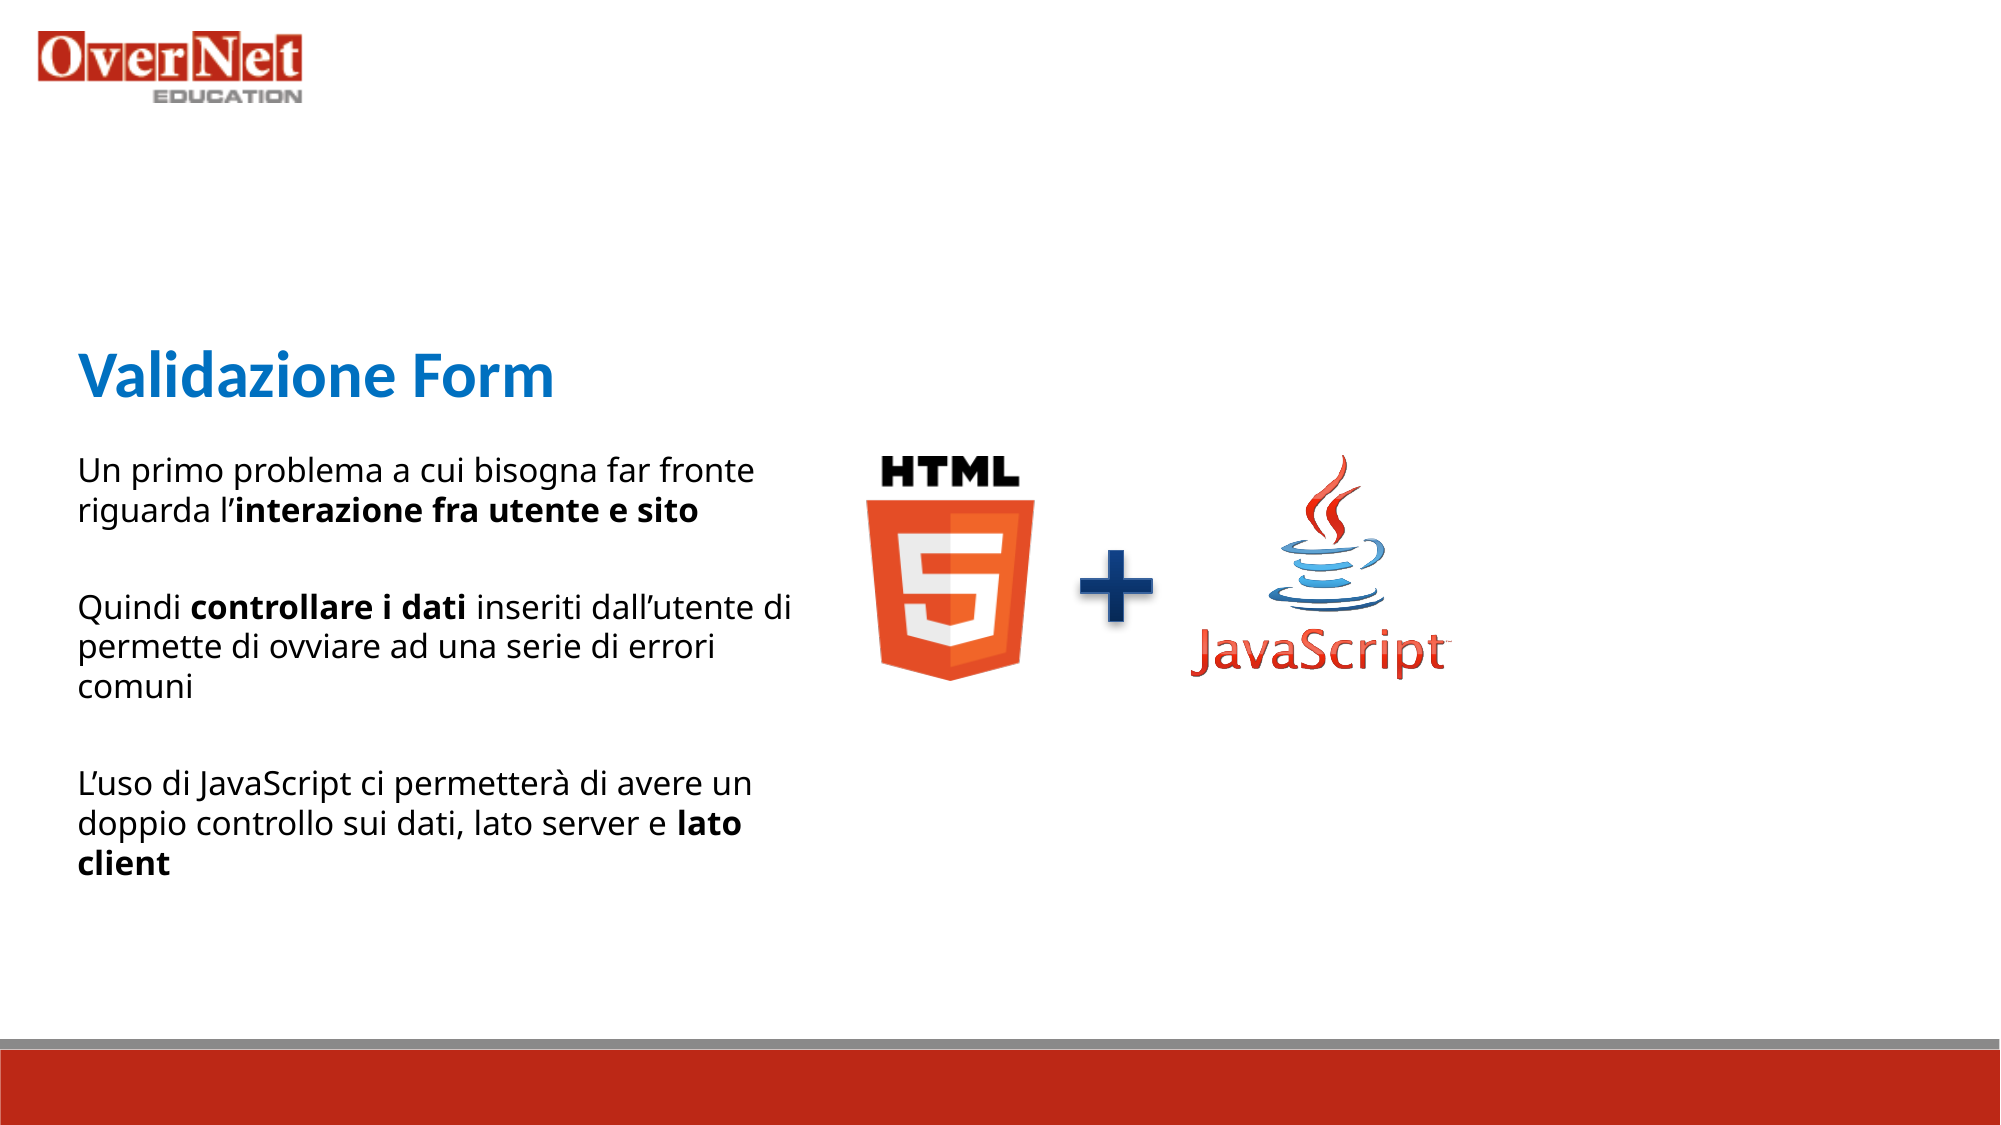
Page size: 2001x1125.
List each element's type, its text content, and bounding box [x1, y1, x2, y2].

text_box Un primo problema a cui bisogna far fronte riguarda l’interazione fra utente e sito Quindi controllare i dati inseriti dall’utente di permette di ovviare ad una serie di errori comuni L’uso di JavaScript ci permetterà di avere un doppio controllo sui dati, lato server e lato client [62, 442, 808, 962]
picture [35, 31, 304, 103]
picture [1186, 454, 1466, 682]
picture [832, 455, 1069, 682]
text_box Validazione Form [63, 231, 808, 419]
text_box [1080, 550, 1152, 622]
